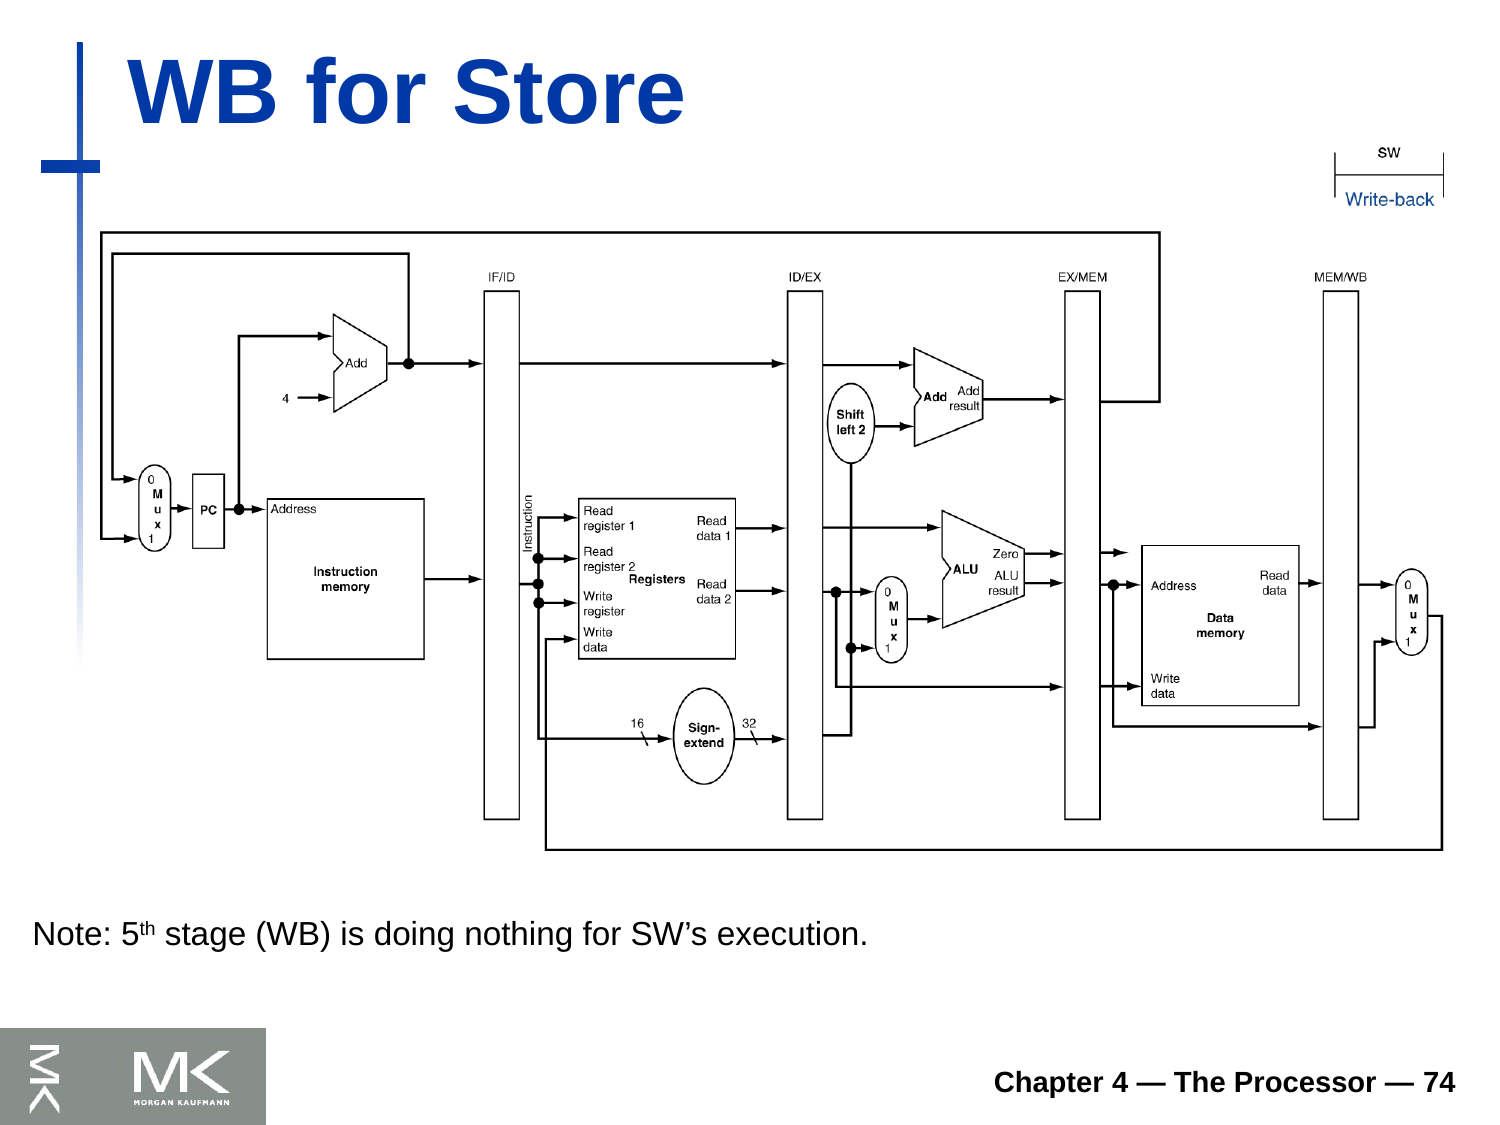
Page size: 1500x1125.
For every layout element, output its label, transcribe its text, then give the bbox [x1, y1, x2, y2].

picture [0, 1028, 266, 1125]
picture [99, 147, 1445, 851]
text_box Note: 5th stage (WB) is doing nothing for SW’s execution. [17, 904, 1483, 960]
title WB for Store [112, 23, 1468, 149]
footer Chapter 4 — The Processor — 74 [277, 1046, 1471, 1106]
